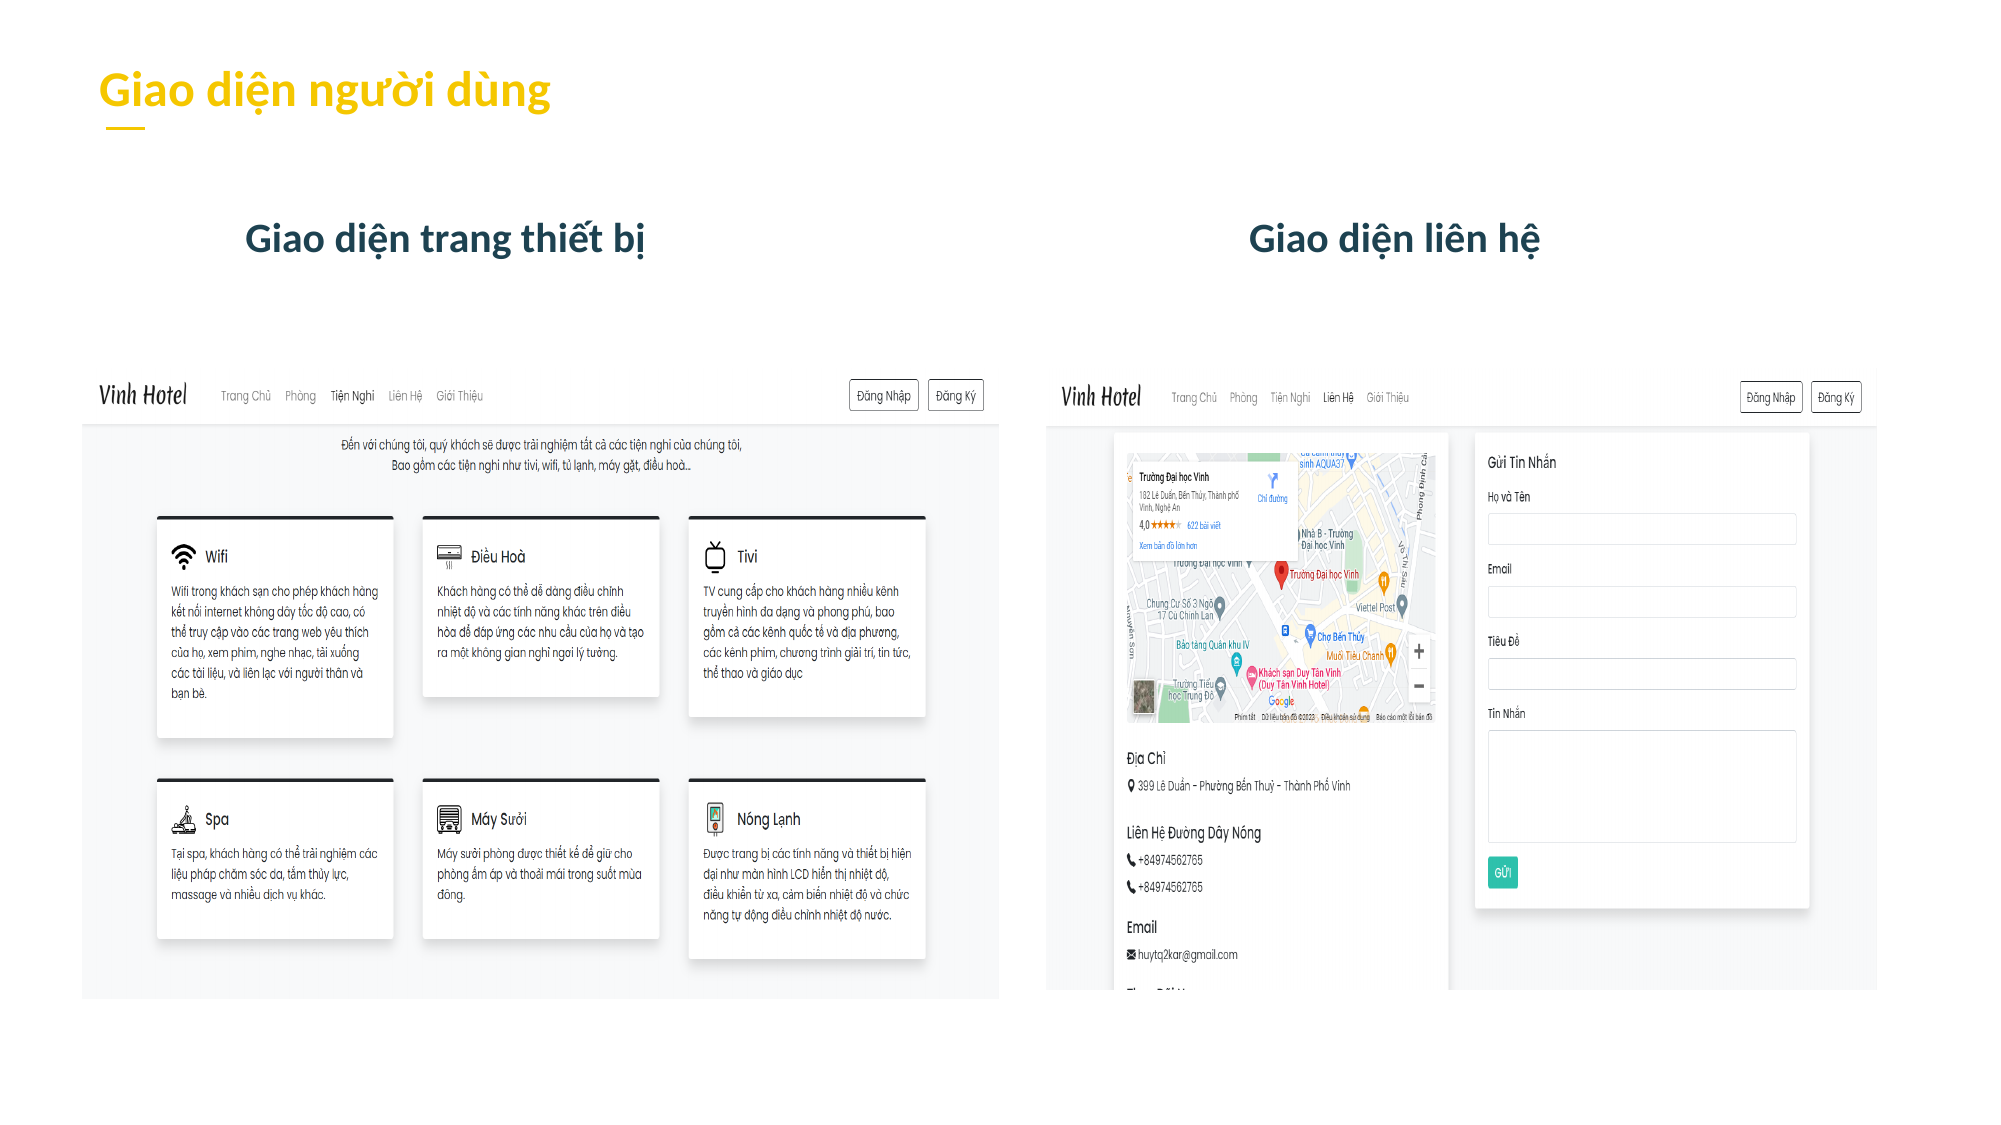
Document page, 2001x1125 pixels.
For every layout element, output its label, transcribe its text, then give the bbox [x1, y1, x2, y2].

text_box Giao diện người dùng [84, 49, 566, 125]
picture [82, 368, 999, 999]
text_box Giao diện trang thiết bị [230, 202, 661, 268]
text_box Giao diện liên hệ [1234, 202, 1556, 268]
picture [1046, 368, 1877, 990]
